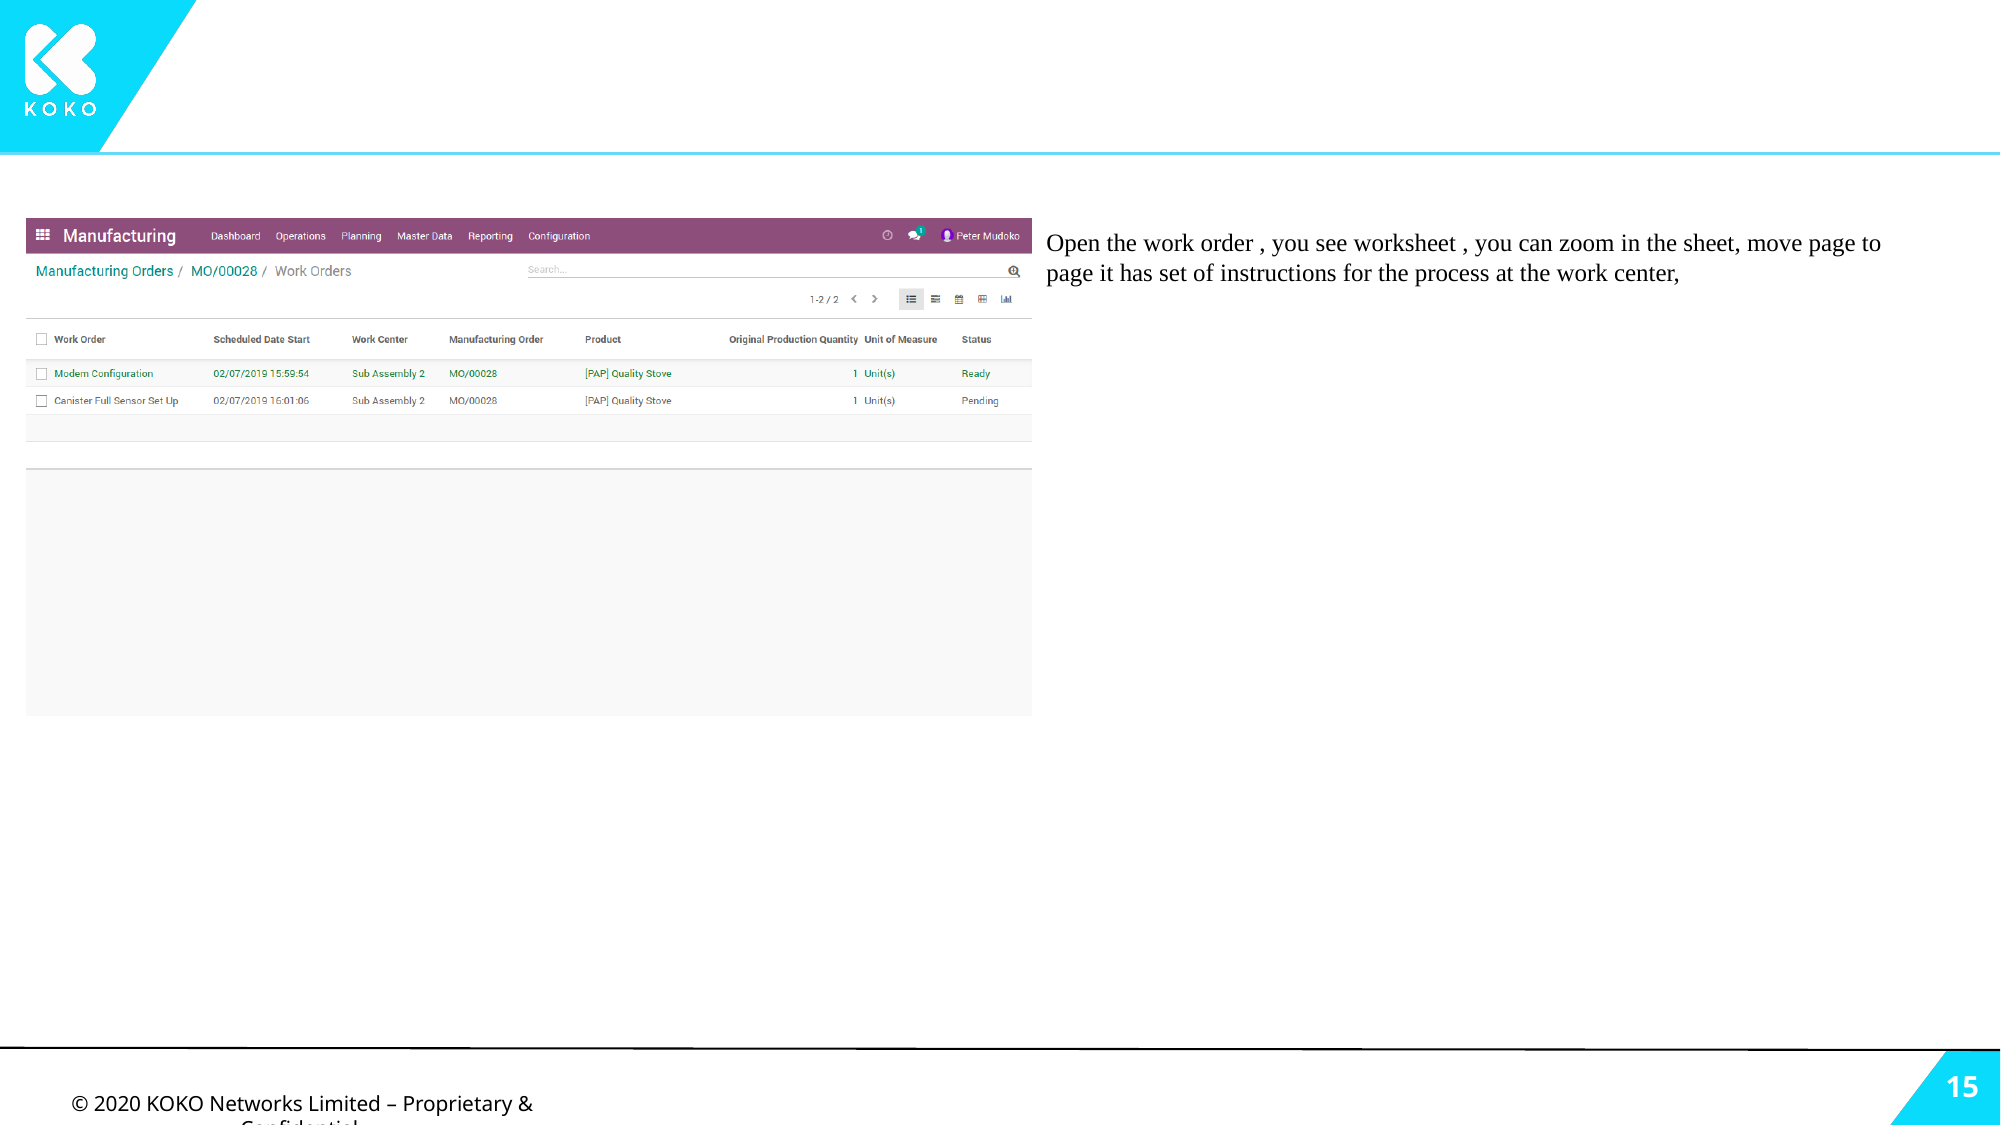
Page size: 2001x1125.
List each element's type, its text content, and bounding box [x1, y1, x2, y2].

subtitle Open the work order , you see worksheet , you can zoom in the sheet, move page to page it has set of instructions for the process at the work center, [1031, 218, 1925, 1015]
picture [0, 0, 197, 152]
slide_number ‹#› [1924, 1052, 2000, 1125]
picture [26, 218, 1032, 716]
picture [1891, 1051, 1971, 1125]
